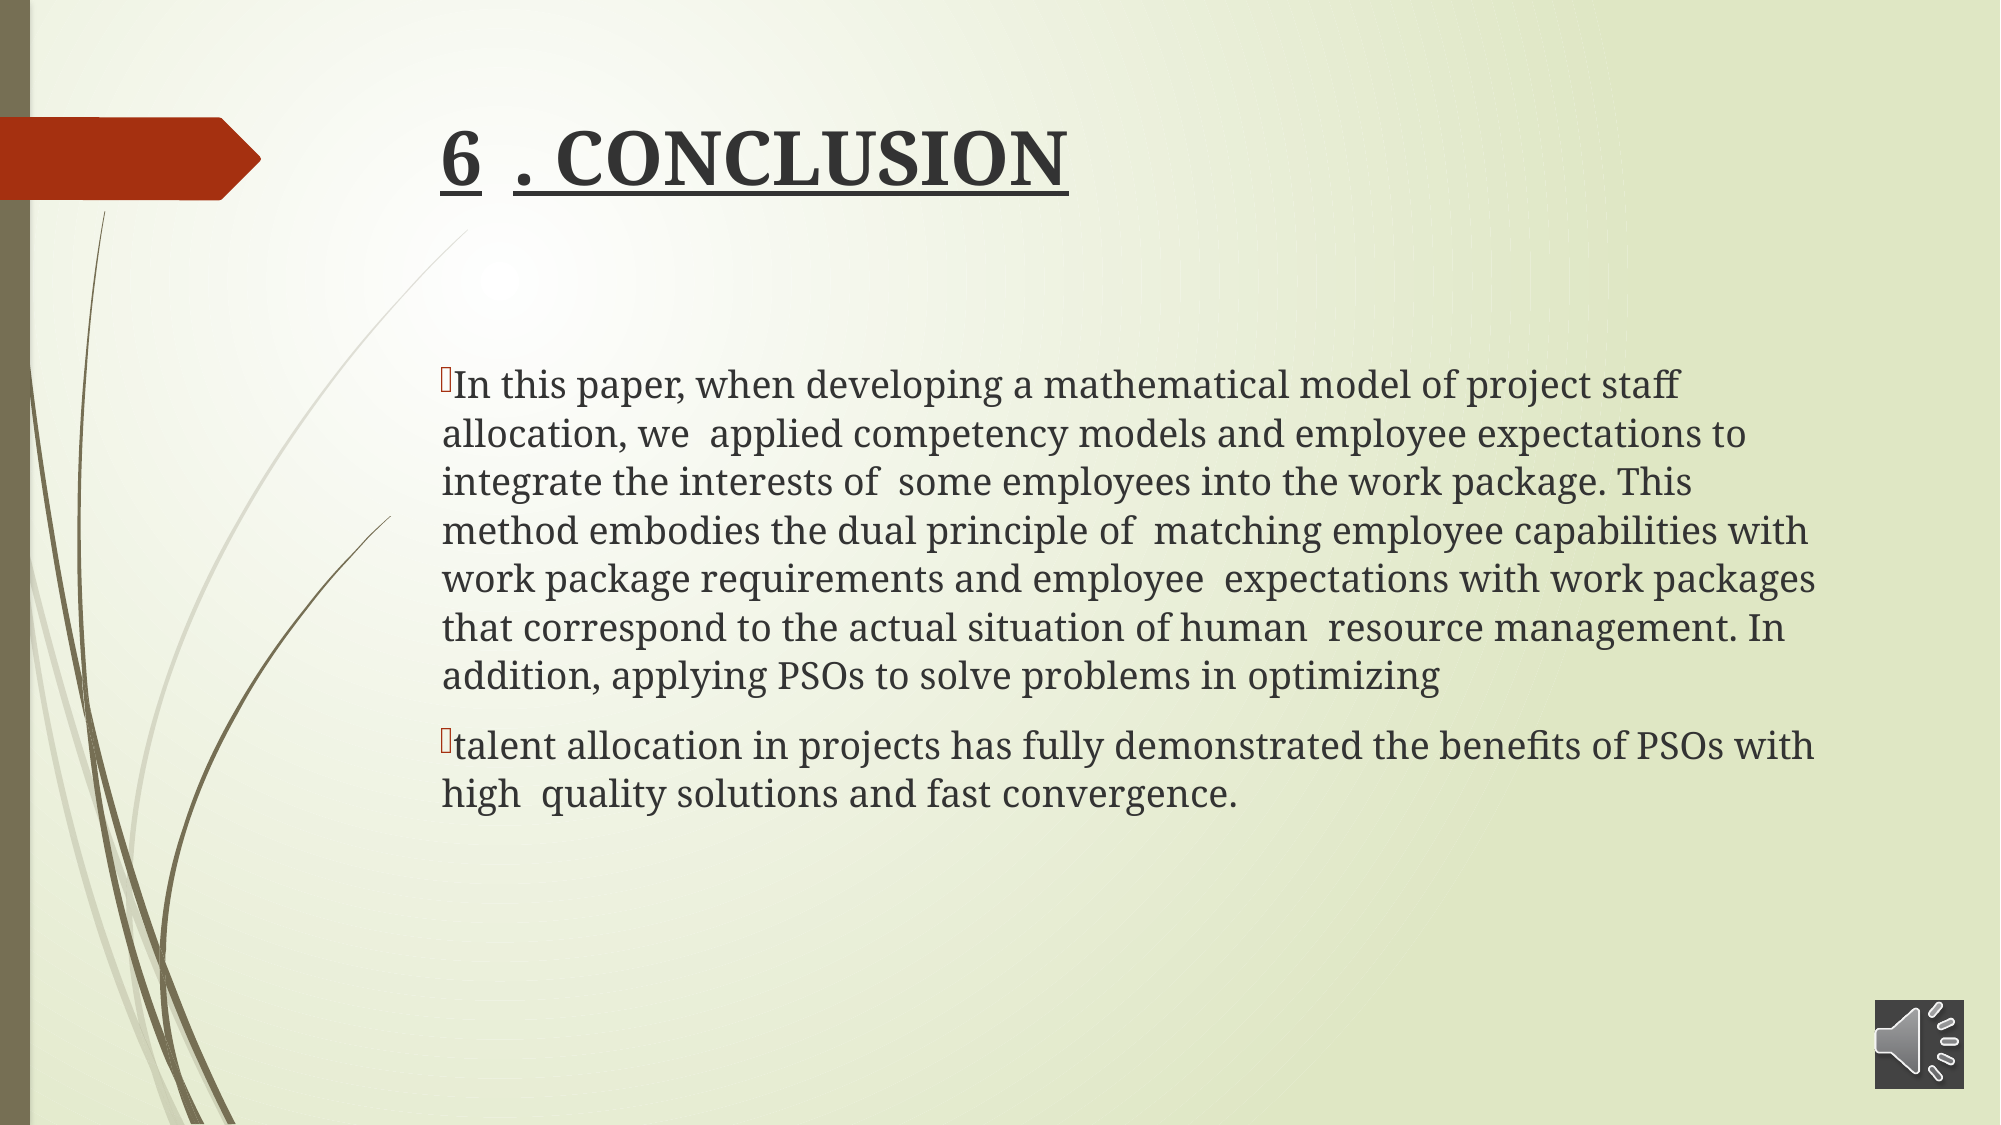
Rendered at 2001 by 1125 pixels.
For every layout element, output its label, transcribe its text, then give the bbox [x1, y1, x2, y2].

picture [1873, 998, 1965, 1090]
title 6 . CONCLUSION [425, 102, 1888, 313]
list In this paper, when developing a mathematical model of project staff allocation, we applied competency models and employee expectations to integrate the interests of some employees into the work package. This method embodies the dual principle of matching employee capabilities with work package requirements and employee expectations with work packages that correspond to the actual situation of human resource management. In addition, applying PSOs to solve problems in optimizing talent allocation in projects has fully demonstrated the benefits of PSOs with high quality solutions and fast convergence. [424, 350, 1888, 970]
